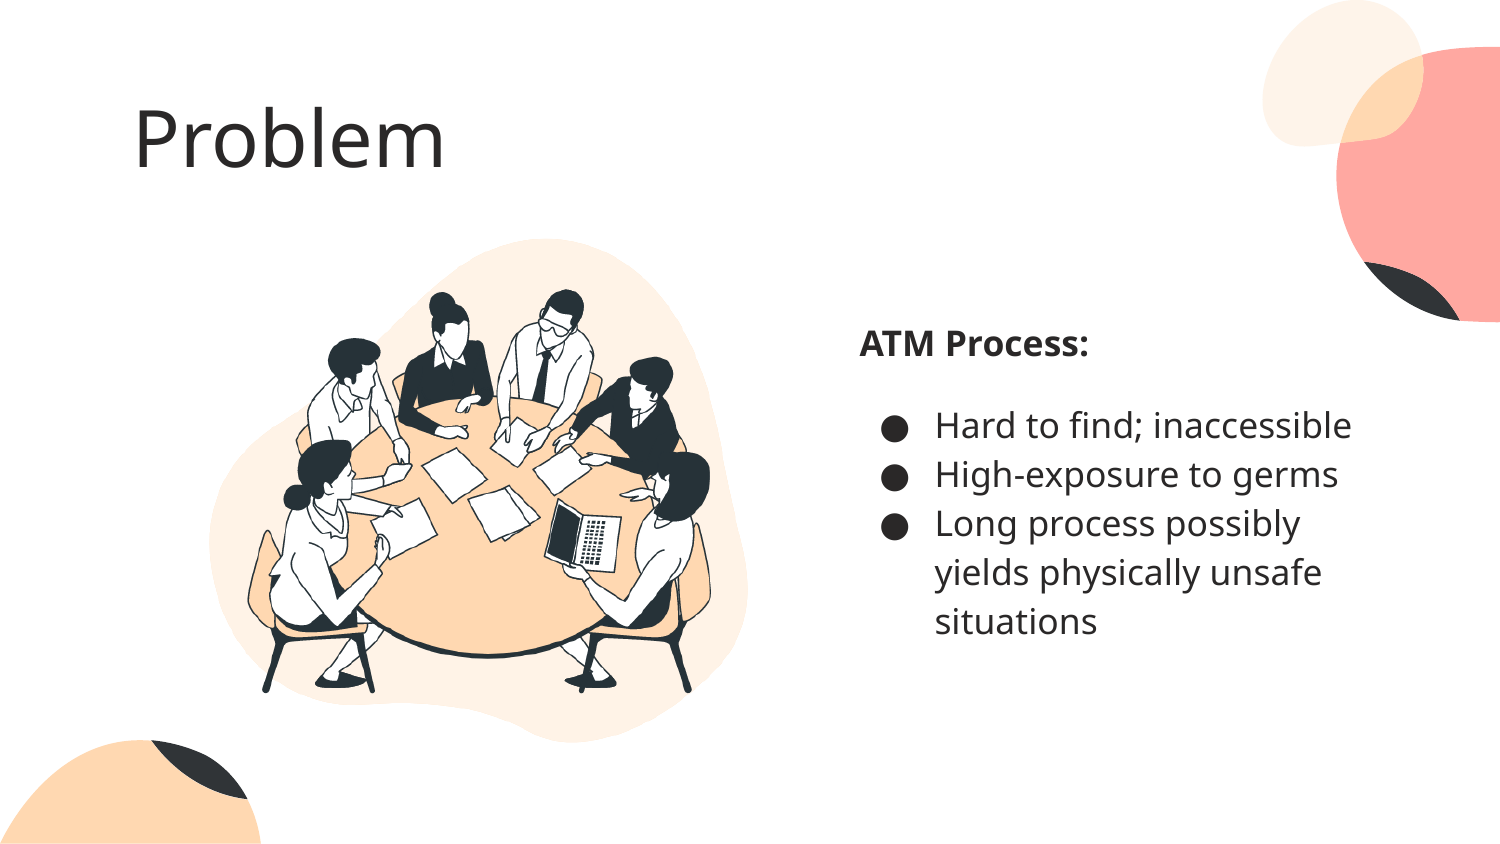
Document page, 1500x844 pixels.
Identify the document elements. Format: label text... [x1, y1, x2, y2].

title Problem [117, 73, 751, 179]
picture [166, 198, 815, 829]
subtitle ATM Process: Hard to find; inaccessible High-exposure to germs Long process possibly yields physically unsafe situations [844, 225, 1381, 732]
